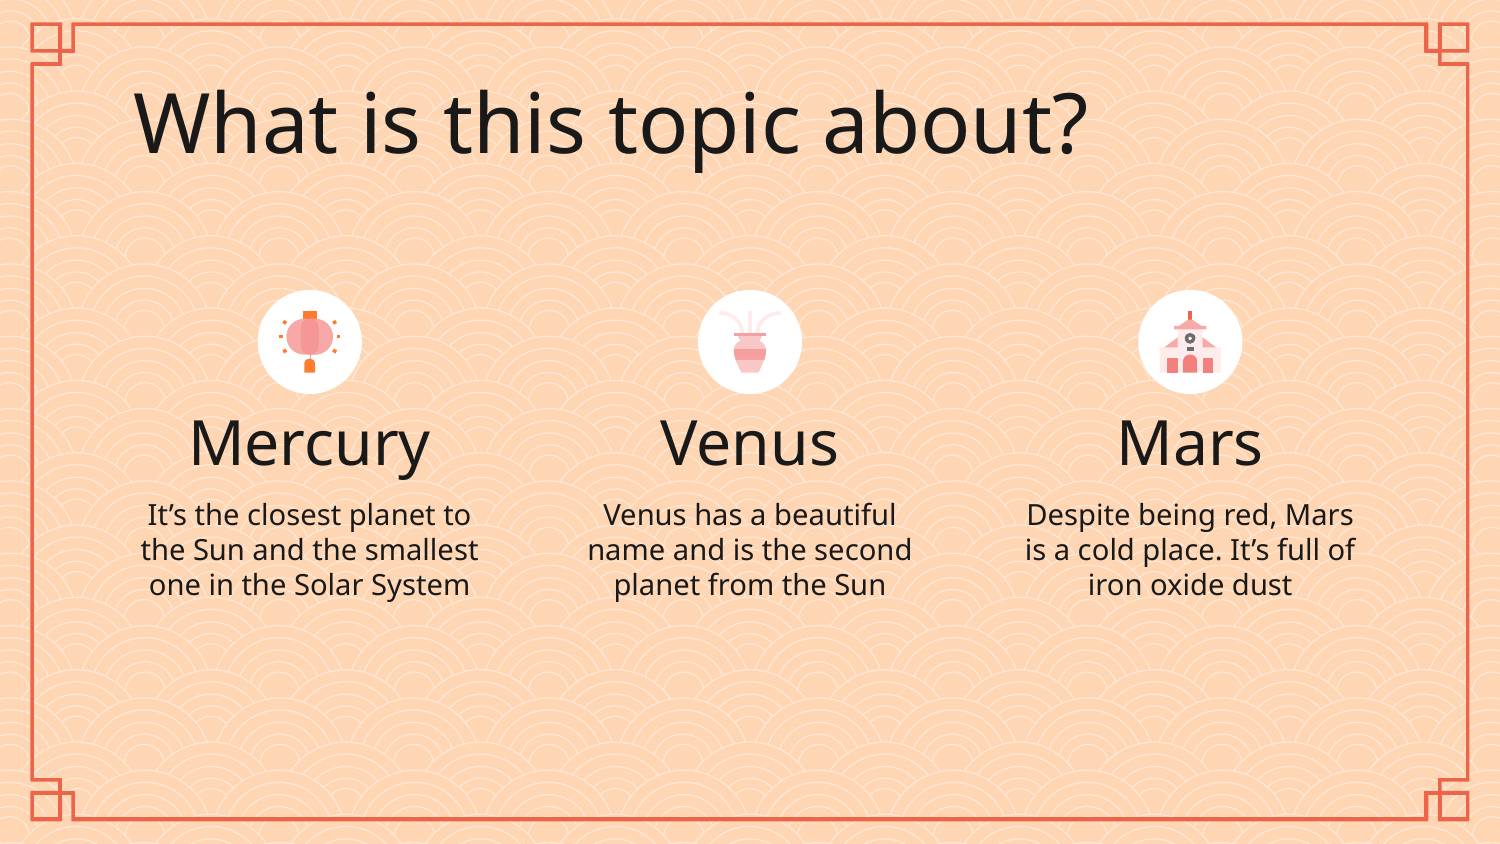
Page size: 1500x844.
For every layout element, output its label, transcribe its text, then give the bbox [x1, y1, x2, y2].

text_box [257, 289, 362, 395]
subtitle Venus has a beautiful name and is the second planet from the Sun [558, 481, 942, 598]
title Venus [558, 397, 942, 481]
subtitle Despite being red, Mars is a cold place. It’s full of iron oxide dust [998, 481, 1382, 598]
text_box [697, 289, 803, 395]
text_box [278, 310, 341, 373]
title Mars [998, 397, 1382, 481]
title Mercury [118, 397, 502, 481]
title What is this topic about? [118, 72, 1382, 167]
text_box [1159, 310, 1221, 373]
text_box [1138, 289, 1243, 395]
subtitle It’s the closest planet to the Sun and the smallest one in the Solar System [118, 481, 502, 598]
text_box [719, 310, 781, 373]
